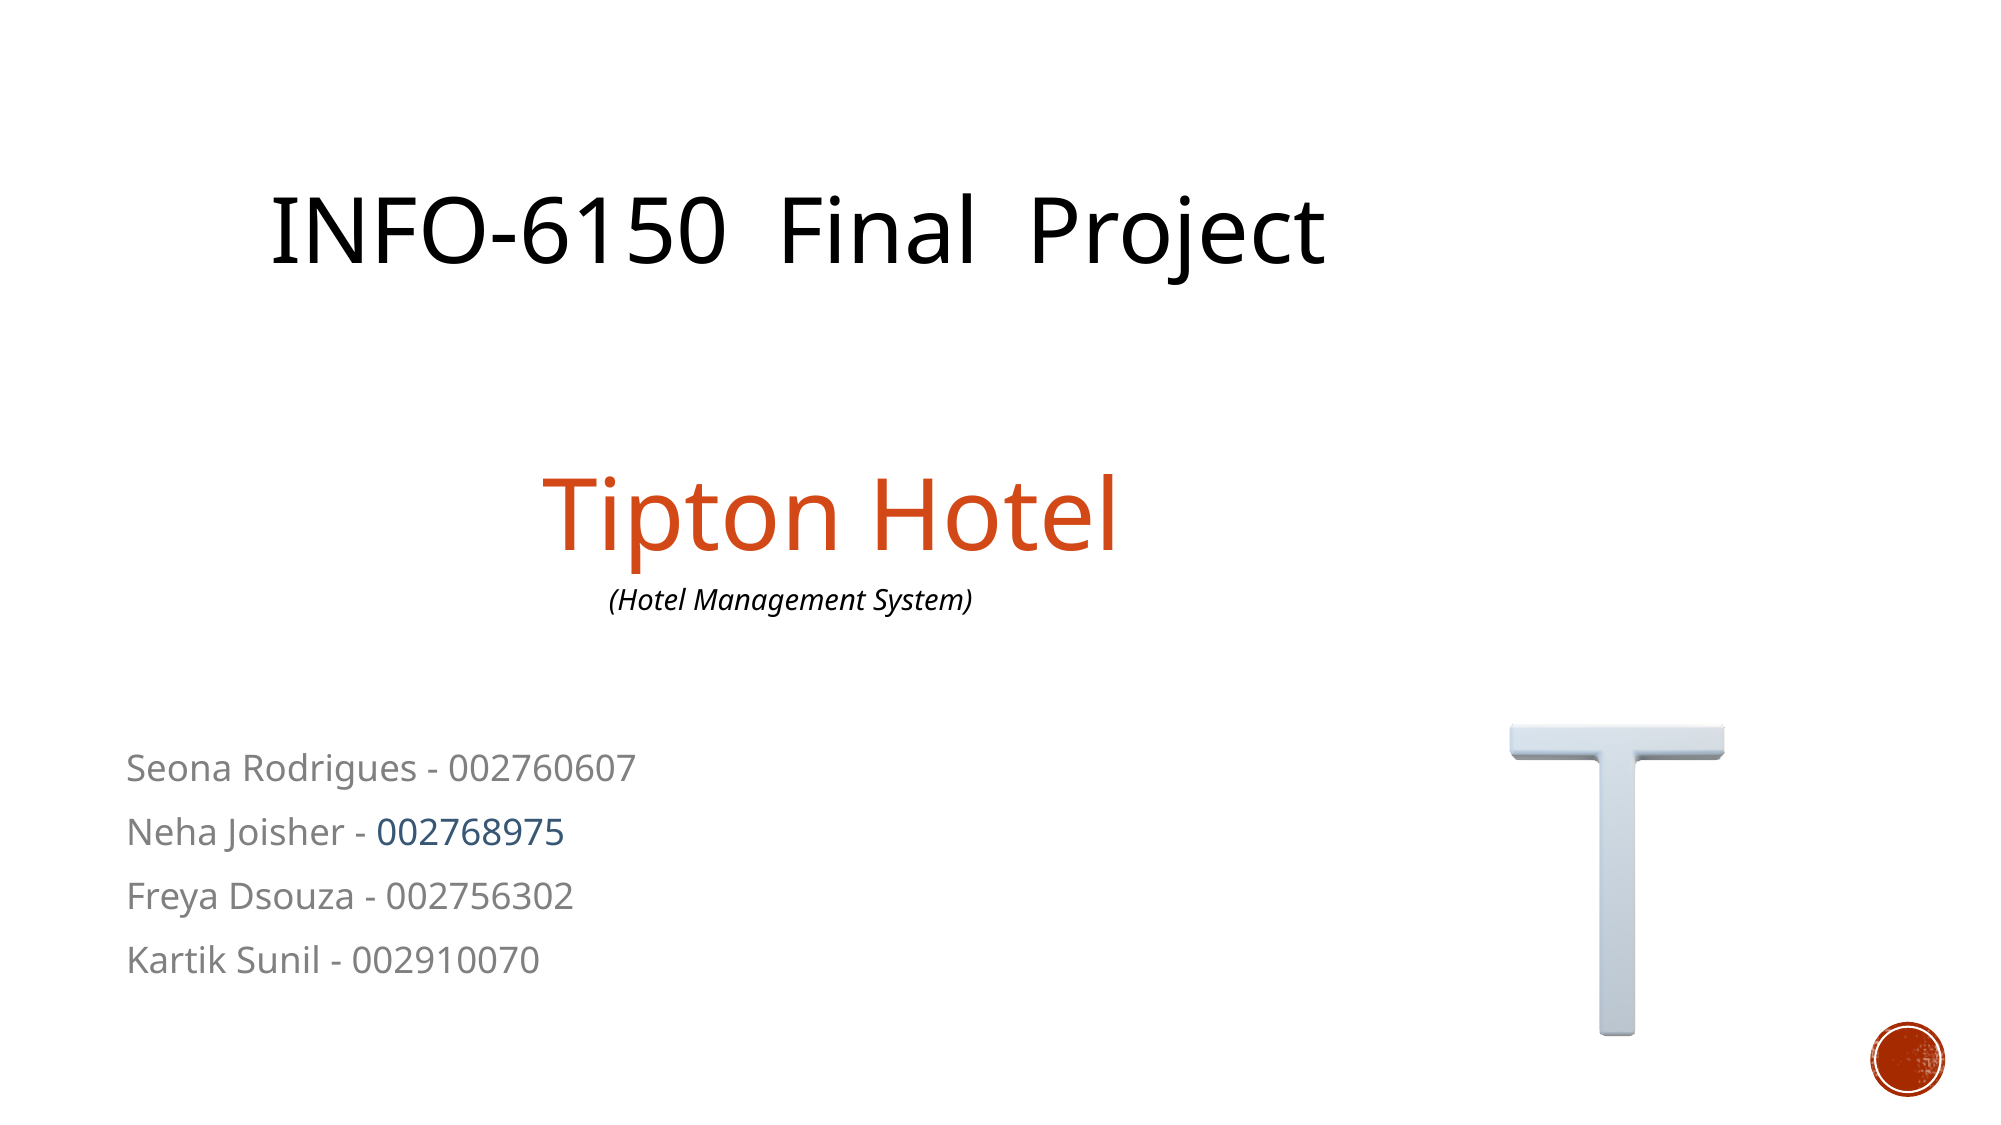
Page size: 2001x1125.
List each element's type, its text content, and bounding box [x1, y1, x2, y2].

list Tipton Hotel [111, 367, 1243, 580]
title INFO-6150 Final Project [112, 99, 1522, 368]
picture [1472, 722, 1762, 1037]
text_box (Hotel Management System) [594, 574, 1039, 624]
list Seona Rodrigues - 002760607 Neha Joisher - 002768975 Freya Dsouza - 002756302 Kartik Sunil - 002910070 [111, 742, 1472, 991]
